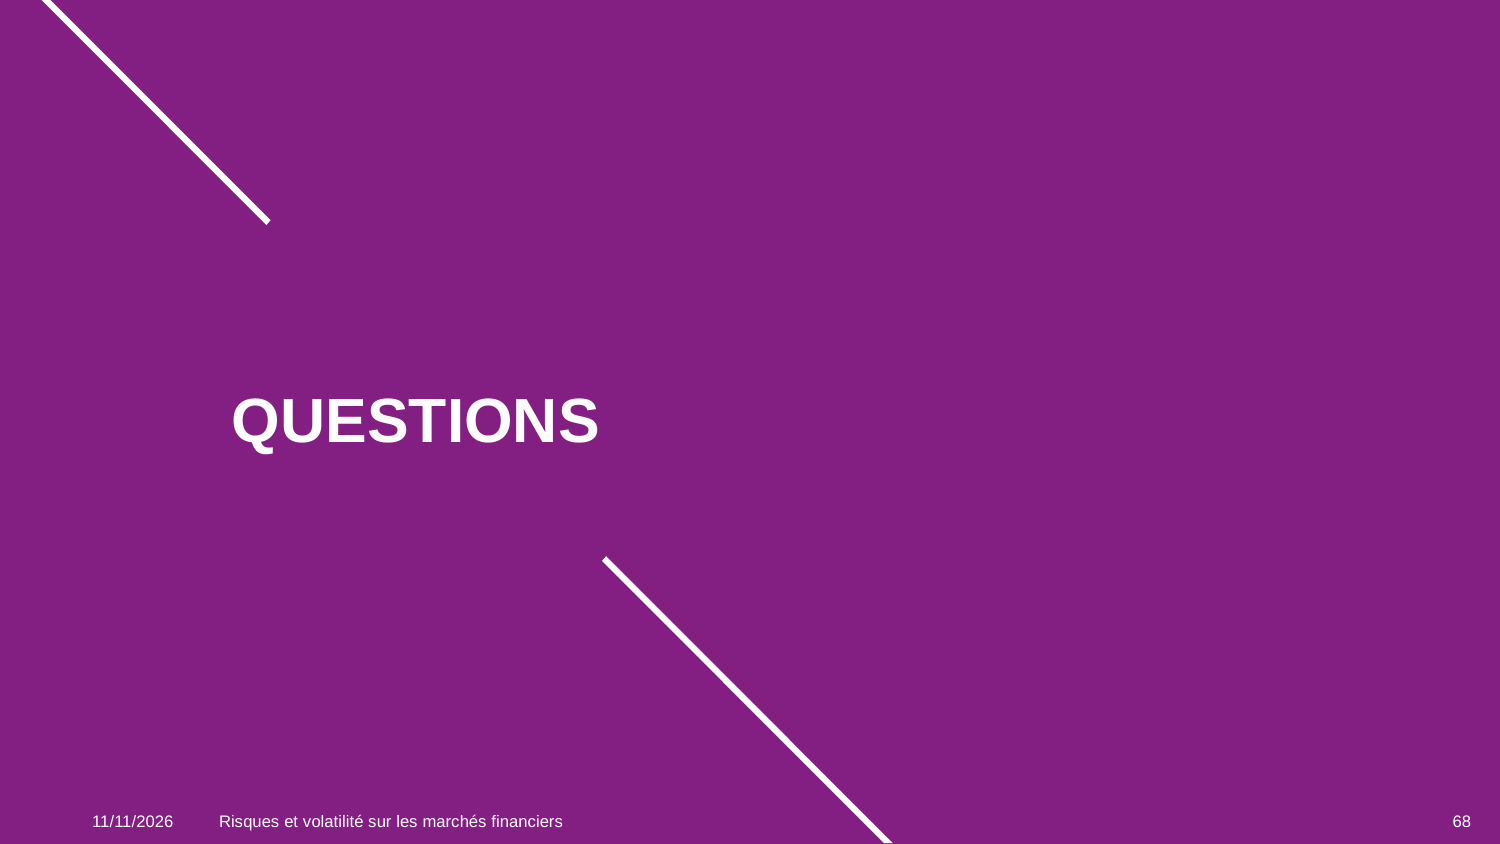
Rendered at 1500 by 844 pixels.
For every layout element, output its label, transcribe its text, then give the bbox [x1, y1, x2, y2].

title QUESTIONs [216, 391, 1388, 554]
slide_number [77, 797, 205, 844]
slide_number 68 [1387, 797, 1487, 844]
footer Risques et volatilité sur les marchés financiers [205, 797, 1385, 844]
